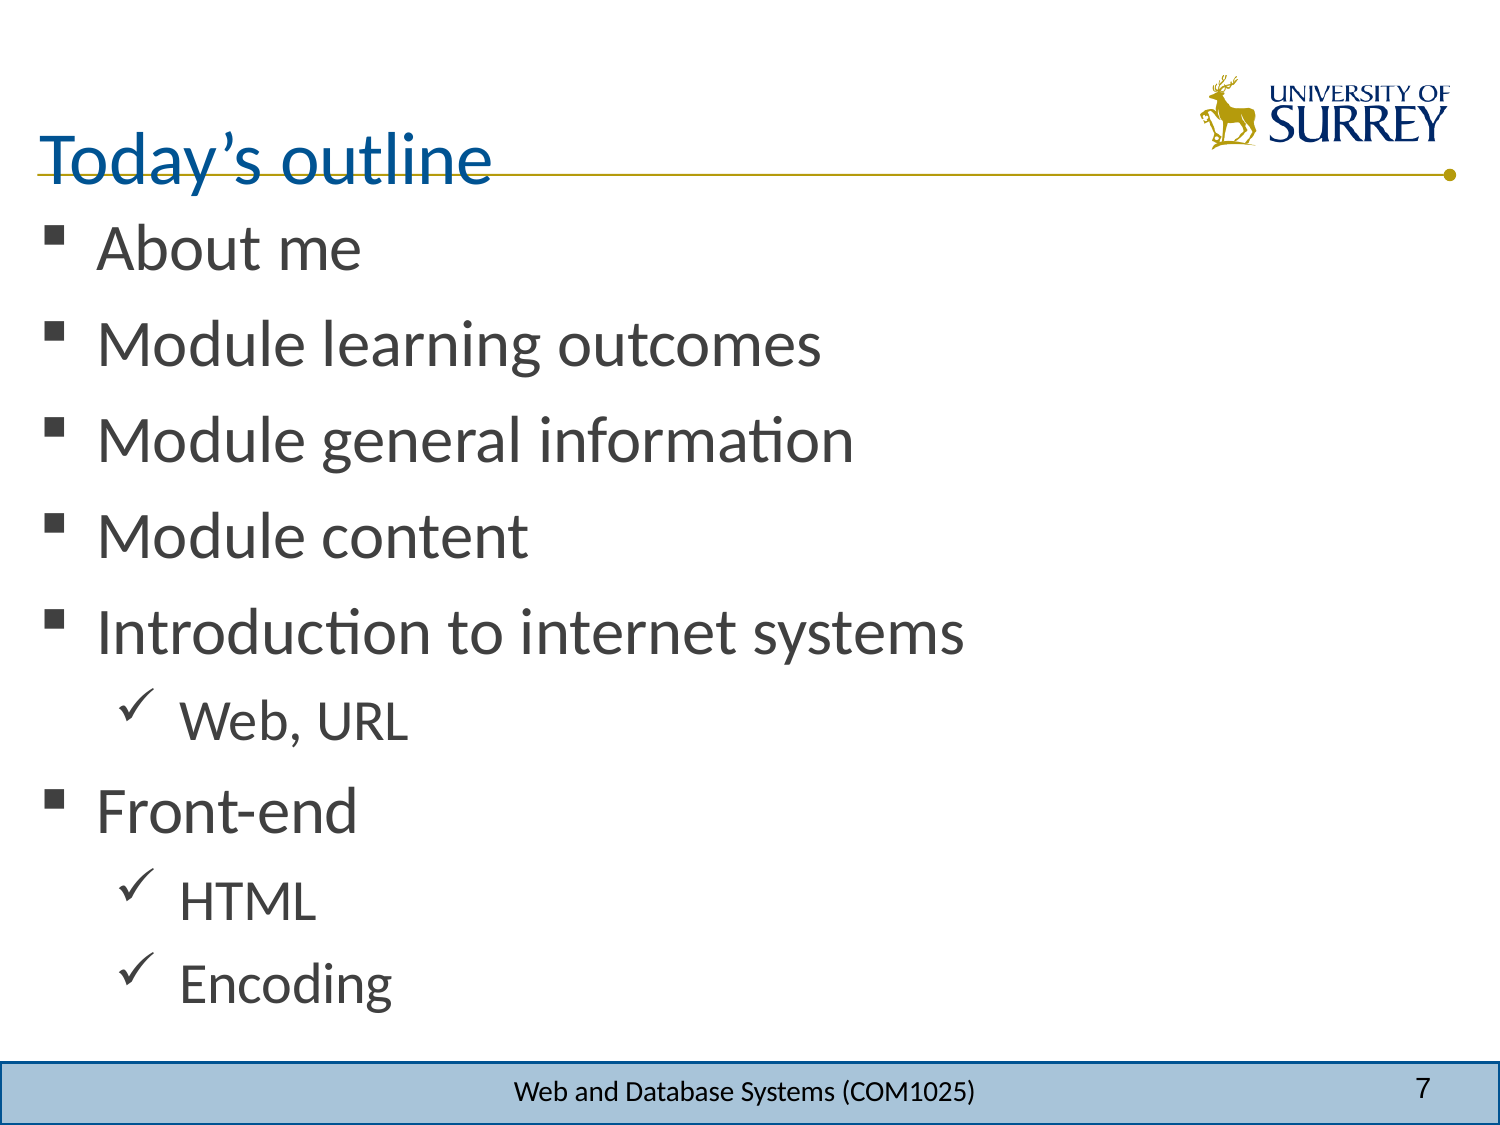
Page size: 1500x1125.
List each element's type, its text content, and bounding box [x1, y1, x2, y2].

footer Web and Database Systems (COM1025) [511, 1077, 985, 1125]
text_box About me Module learning outcomes Module general information Module content Introduction to internet systems Web, URL Front-end HTML Encoding [37, 185, 978, 1016]
picture [1200, 75, 1450, 150]
slide_number 7 [1408, 1069, 1456, 1125]
title Today’s outline [37, 70, 1184, 298]
